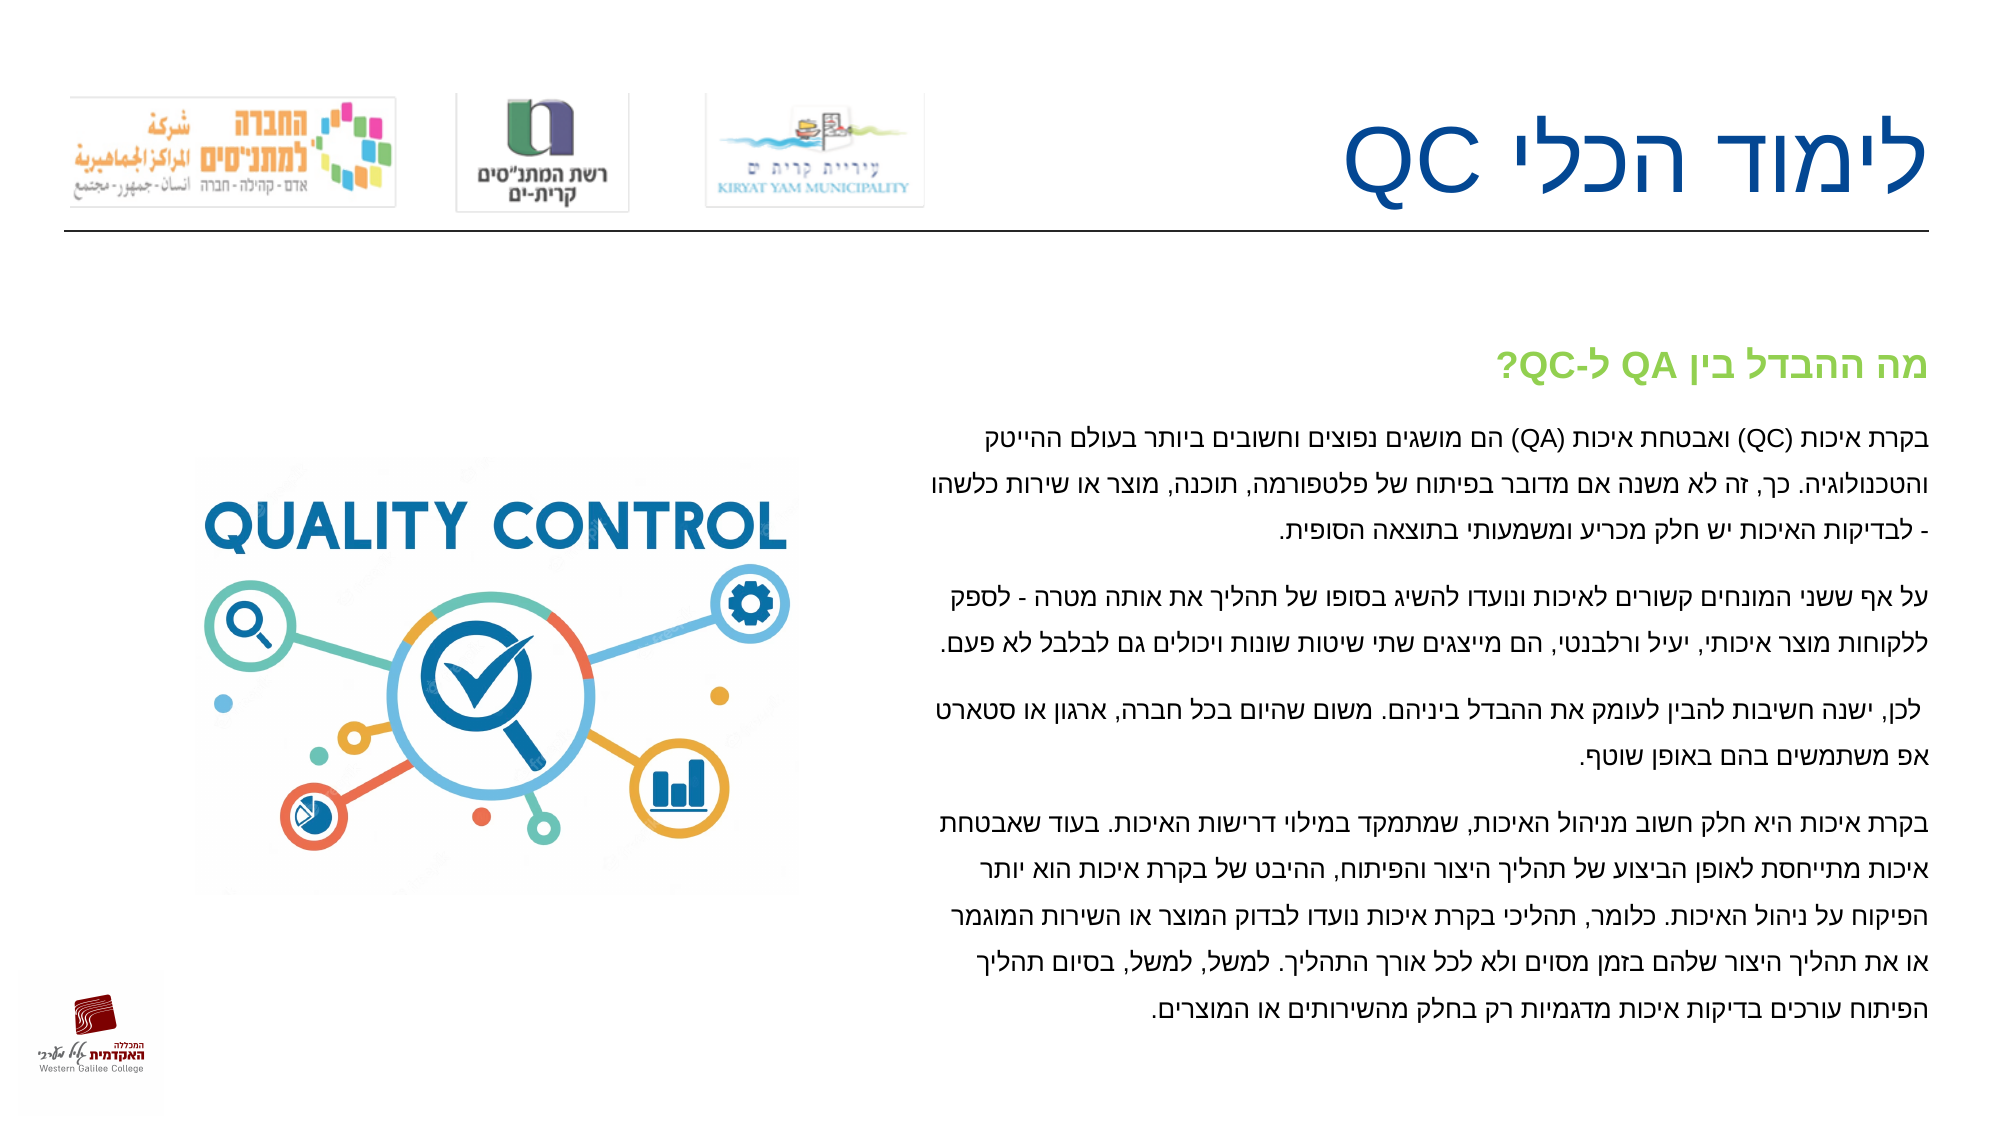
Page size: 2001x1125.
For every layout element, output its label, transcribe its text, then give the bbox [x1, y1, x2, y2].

picture [70, 93, 925, 213]
picture [18, 970, 164, 1116]
title לימוד הכלי QC [64, 55, 1930, 221]
text_box מה ההבדל בין QA ל-QC? בקרת איכות (QC) ואבטחת איכות (QA) הם מושגים נפוצים וחשובים ביותר בעולם ההייטק והטכנולוגיה. כך, זה לא משנה אם מדובר בפיתוח של פלטפורמה, תוכנה, מוצר או שירות כלשהו - לבדיקות האיכות יש חלק מכריע ומשמעותי בתוצאה הסופית. על אף ששני המונחים קשורים לאיכות ונועדו להשיג בסופו של תהליך את אותה מטרה - לספק ללקוחות מוצר איכותי, יעיל ורלבנטי, הם מייצגים שתי שיטות שונות ויכולים גם לבלבל לא פעם. לכן, ישנה חשיבות להבין לעומק את ההבדל ביניהם. משום שהיום בכל חברה, ארגון או סטארט אפ משתמשים בהם באופן שוטף. בקרת איכות היא חלק חשוב מניהול האיכות, שמתמקד במילוי דרישות האיכות. בעוד שאבטחת איכות מתייחסת לאופן הביצוע של תהליך היצור והפיתוח, ההיבט של בקרת איכות הוא יותר הפיקוח על ניהול האיכות. כלומר, תהליכי בקרת איכות נועדו לבדוק המוצר או השירות המוגמר או את תהליך היצור שלהם בזמן מסוים ולא לכל אורך התהליך. למשל, למשל, בסיום תהליך הפיתוח עורכים בדיקות איכות מדגמיות רק בחלק מהשירותים או המוצרים. [924, 309, 1930, 1043]
picture [195, 457, 799, 895]
